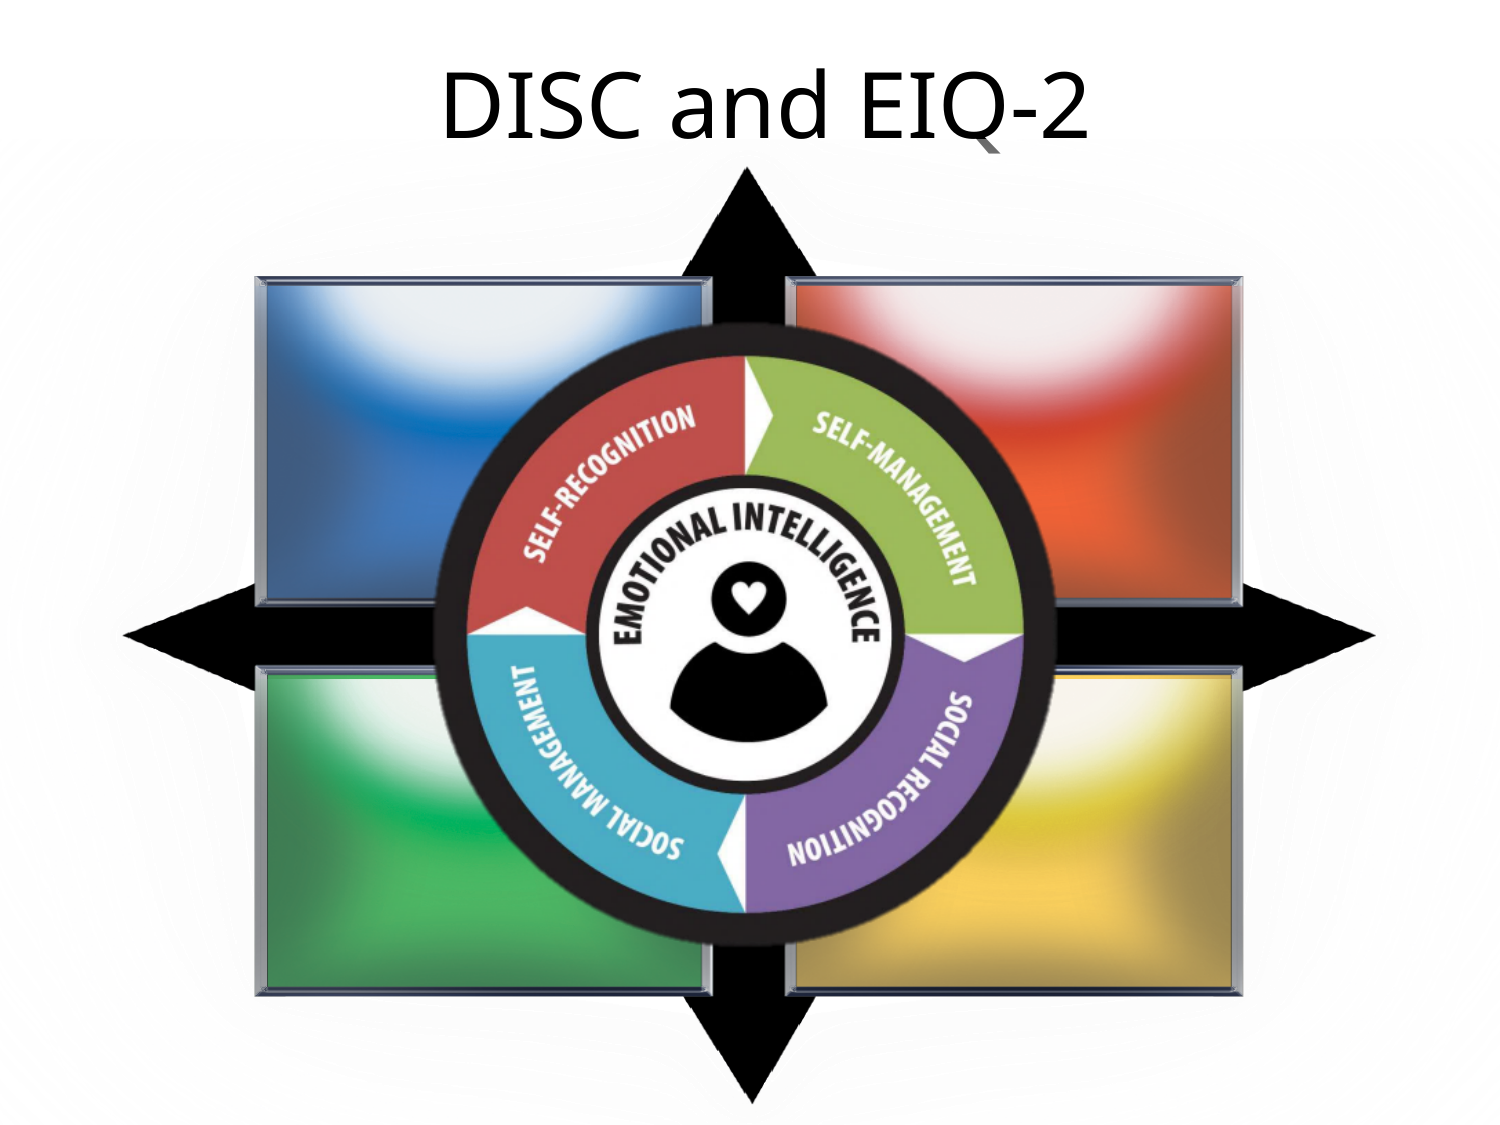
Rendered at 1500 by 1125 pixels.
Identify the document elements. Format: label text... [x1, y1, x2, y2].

title DISC and EIQ-2 [118, 0, 1413, 139]
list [426, 313, 1065, 955]
picture [0, 139, 1500, 1125]
